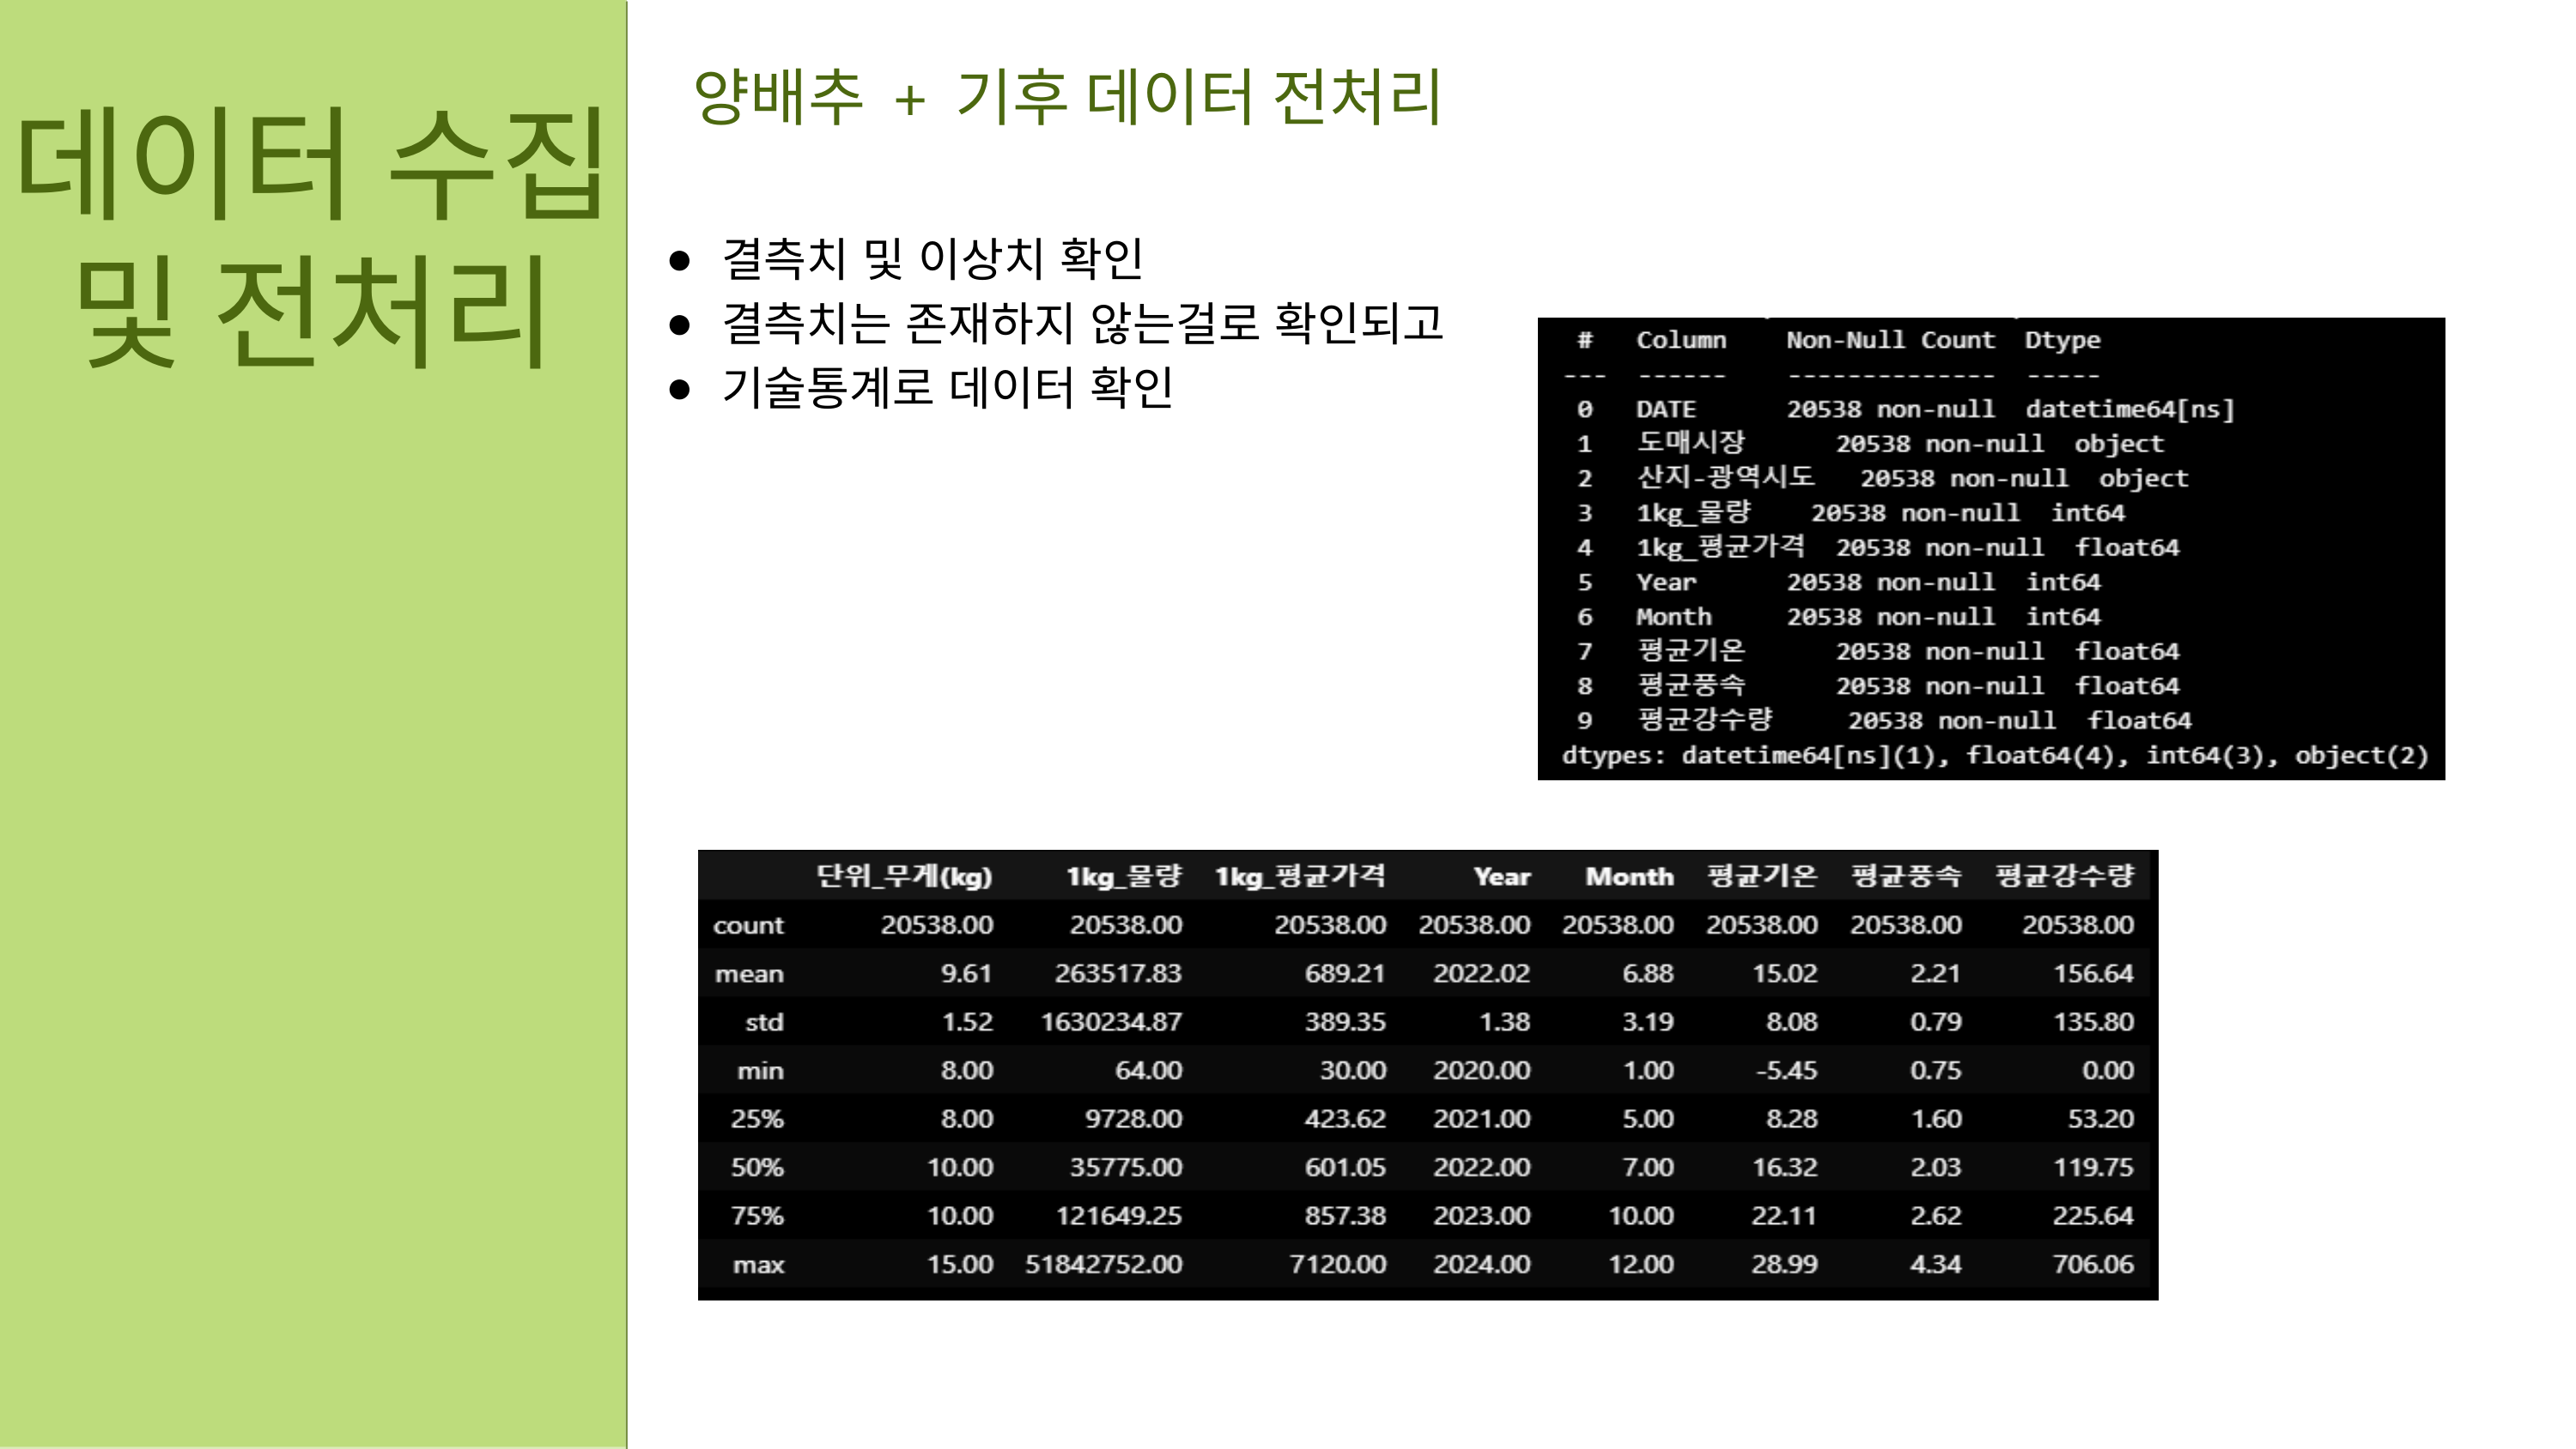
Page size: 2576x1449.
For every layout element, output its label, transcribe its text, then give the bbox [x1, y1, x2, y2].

picture [1537, 318, 2446, 780]
picture [698, 849, 2159, 1300]
picture [0, 0, 1353, 1449]
text_box 결측치 및 이상치 확인 결측치는 존재하지 않는걸로 확인되고 기술통계로 데이터 확인 [644, 209, 2469, 1377]
text_box 양배추 + 기후 데이터 전처리 [679, 47, 1553, 192]
